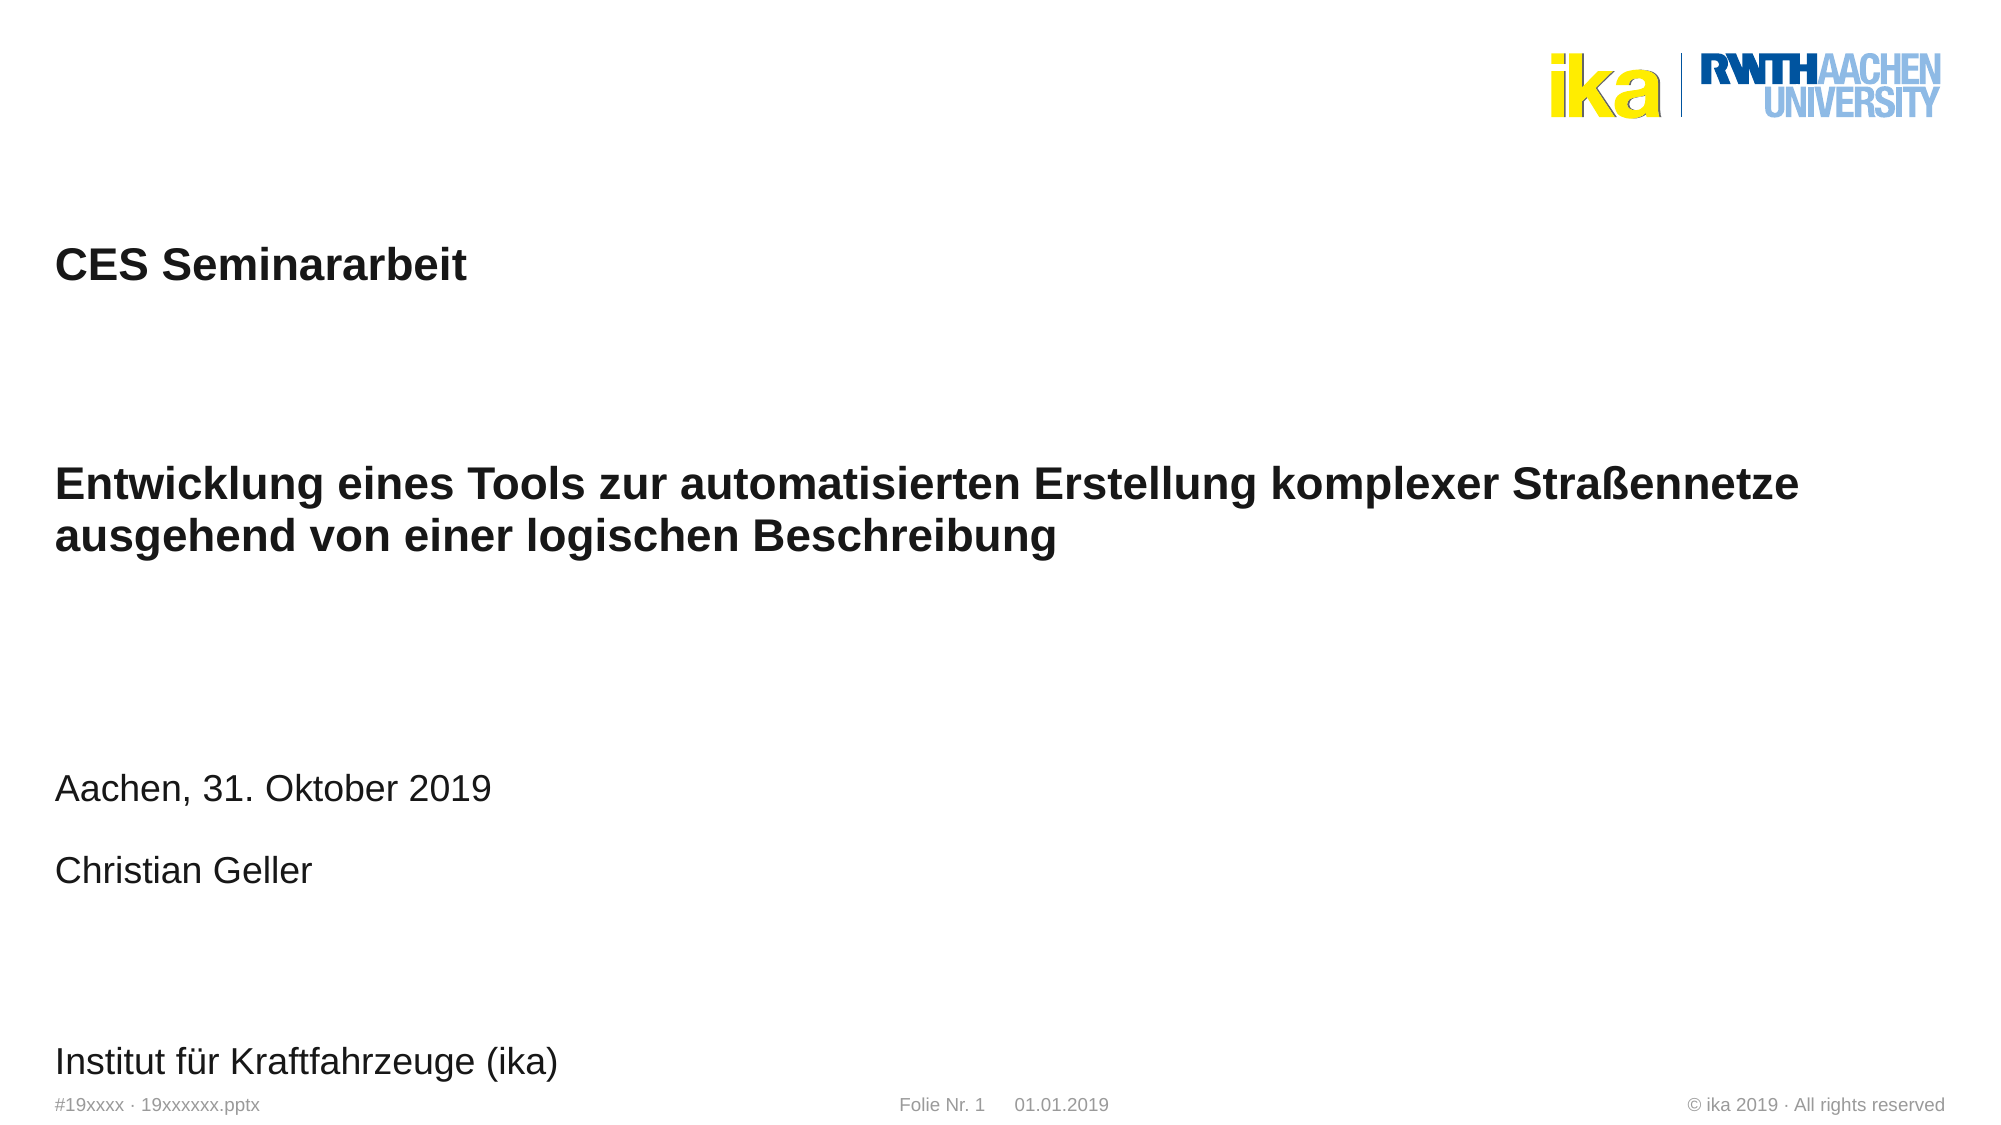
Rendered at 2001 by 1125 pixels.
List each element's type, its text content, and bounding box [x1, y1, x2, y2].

list Aachen, 31. Oktober 2019 [54, 763, 1946, 823]
list Institut für Kraftfahrzeuge (ika) [54, 952, 1946, 1083]
list Entwicklung eines Tools zur automatisierten Erstellung komplexer Straßennetze ausgehend von einer logischen Beschreibung [54, 456, 1946, 615]
title CES Seminararbeit [54, 237, 1946, 396]
list Christian Geller [54, 846, 1946, 906]
